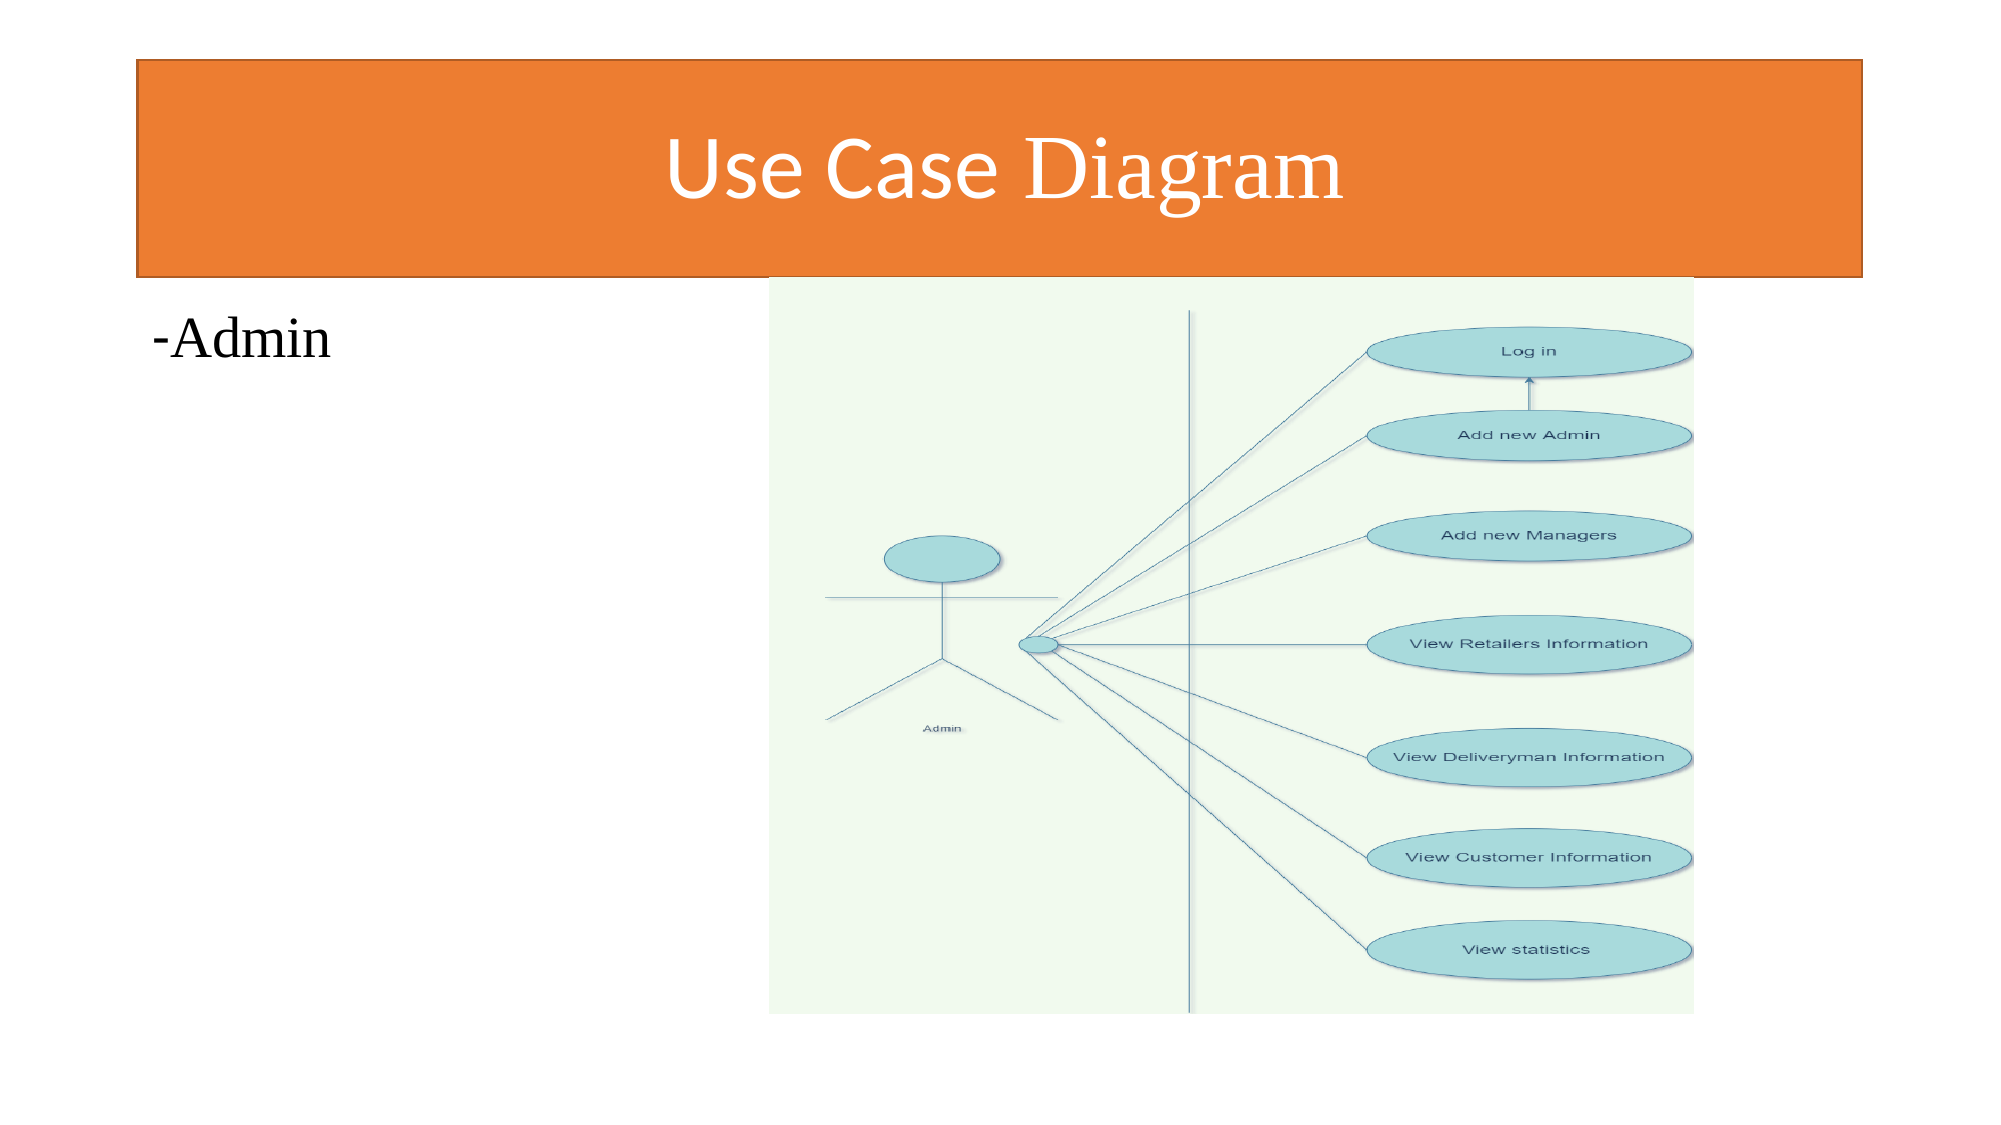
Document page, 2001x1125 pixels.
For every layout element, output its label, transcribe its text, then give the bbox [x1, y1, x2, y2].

list -Admin [137, 299, 769, 1014]
title Use Case Diagram [136, 59, 1863, 278]
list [769, 277, 1694, 1014]
